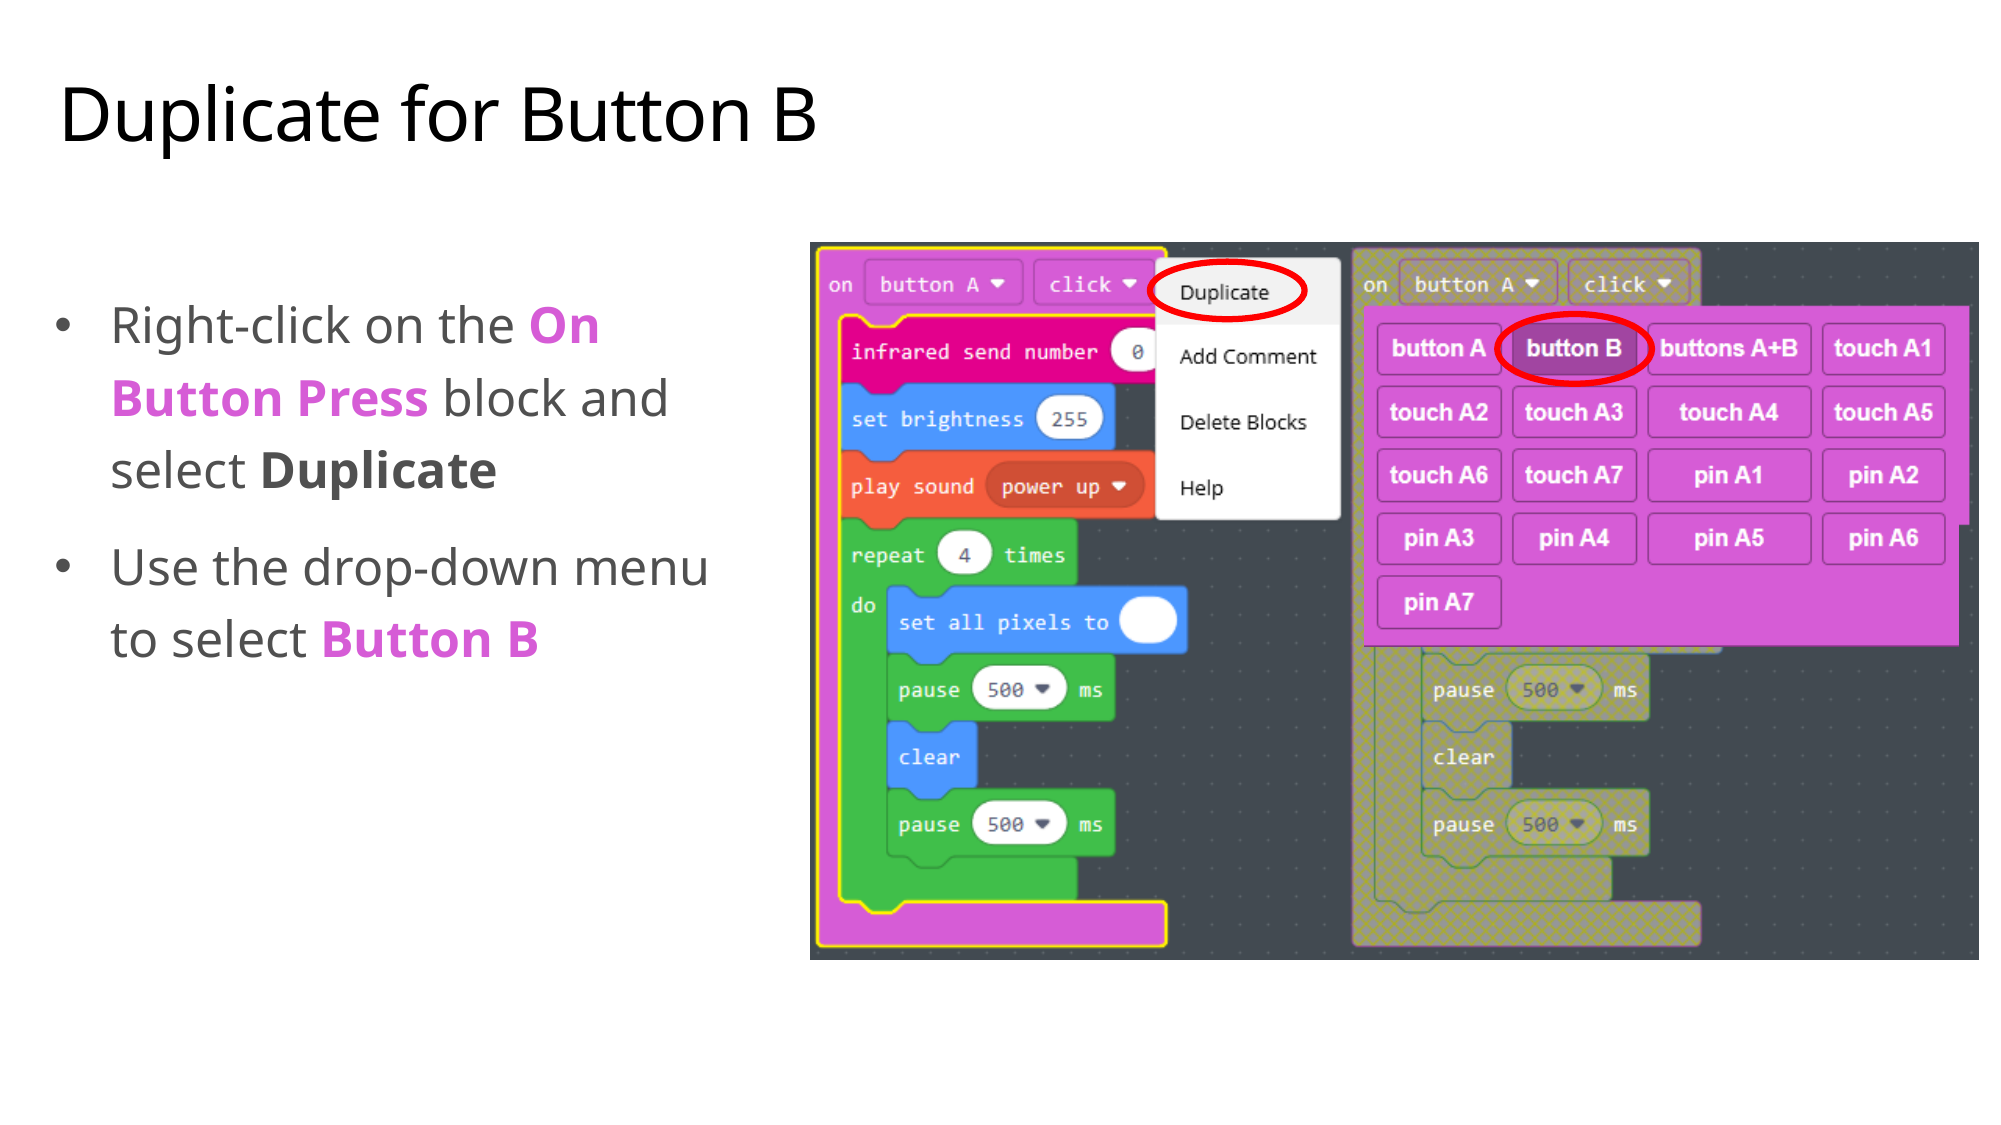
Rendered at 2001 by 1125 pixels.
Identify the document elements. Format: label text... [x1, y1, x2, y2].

text_box Right-click on the On Button Press block and select Duplicate Use the drop-down menu to select Button B [39, 274, 777, 675]
picture [809, 241, 1980, 960]
title Duplicate for Button B [58, 66, 1867, 158]
